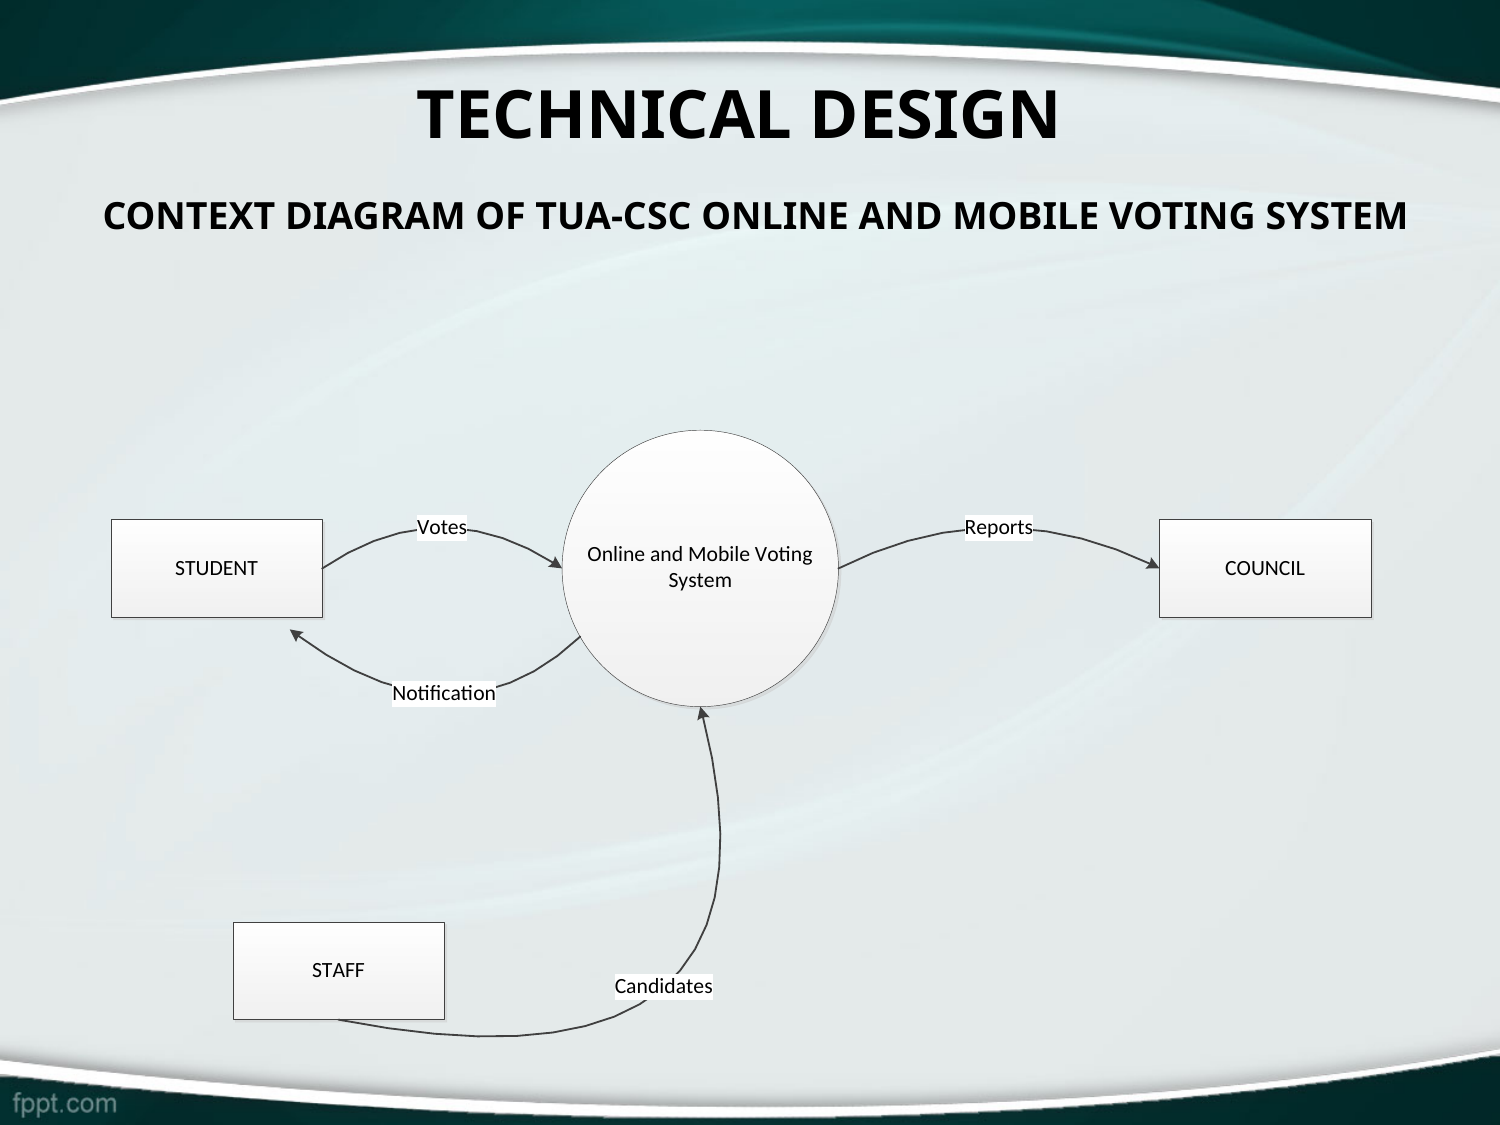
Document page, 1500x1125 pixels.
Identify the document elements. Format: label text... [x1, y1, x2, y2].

title Technical design [64, 30, 1416, 193]
text_box CONTEXT DIAGRAM OF TUA-CSC ONLINE AND MOBILE VOTING SYSTEM [76, 184, 1436, 290]
picture [0, 1, 1500, 1125]
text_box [100, 297, 1377, 1053]
